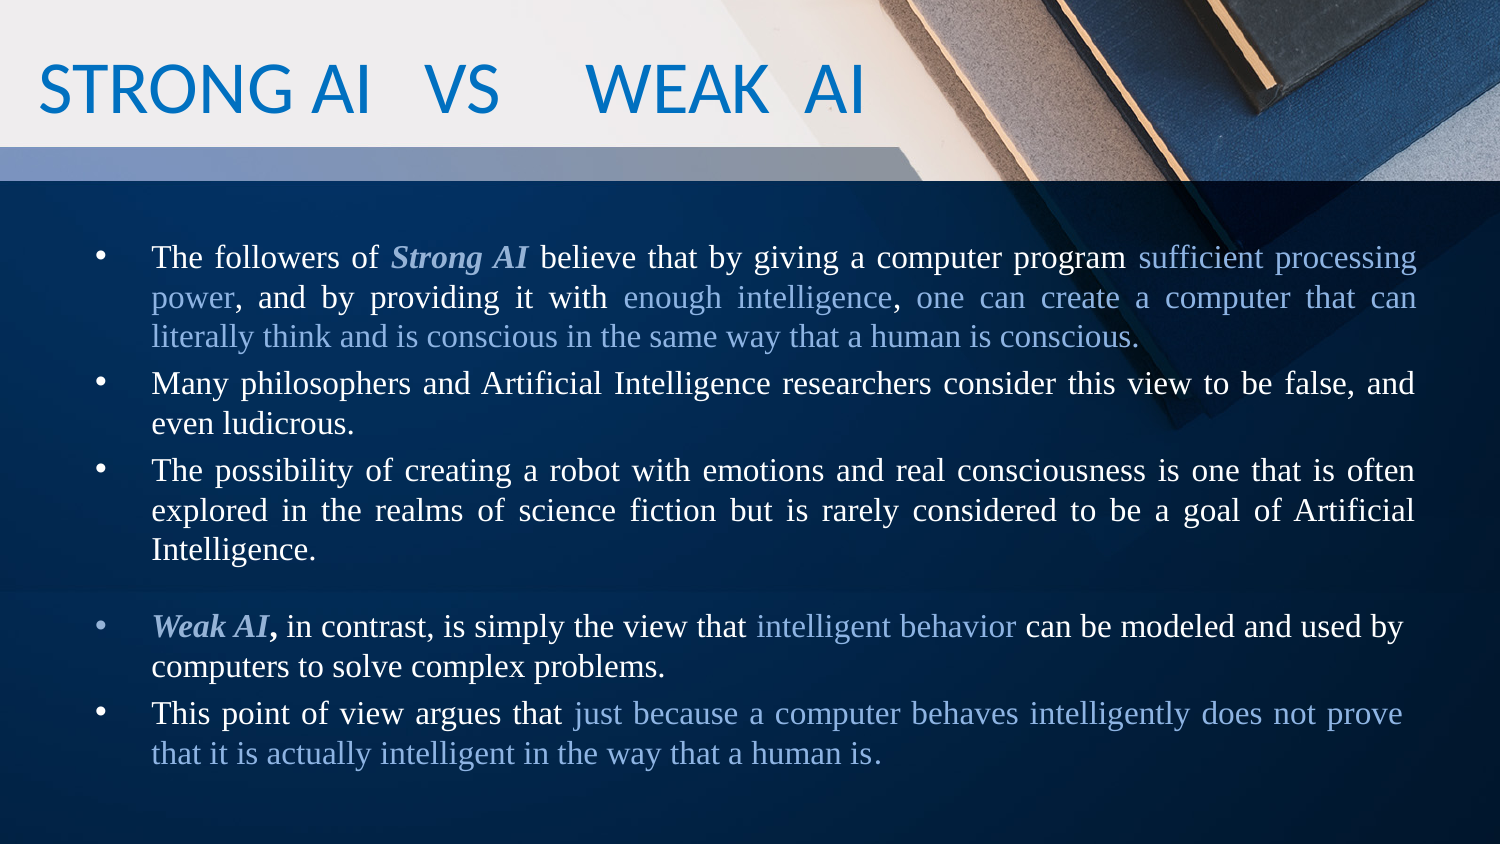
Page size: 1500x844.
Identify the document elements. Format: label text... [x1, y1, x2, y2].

list Weak AI, in contrast, is simply the view that intelligent behavior can be modeled and used by computers to solve complex problems. This point of view argues that just because a computer behaves intelligently does not prove that it is actually intelligent in the way that a human is. [80, 597, 1420, 823]
picture [0, 0, 1500, 844]
list The followers of Strong AI believe that by giving a computer program sufficient processing power, and by providing it with enough intelligence, one can create a computer that can literally think and is conscious in the same way that a human is conscious. Many philosophers and Artificial Intelligence researchers consider this view to be false, and even ludicrous. The possibility of creating a robot with emotions and real consciousness is one that is often explored in the realms of science fiction but is rarely considered to be a goal of Artificial Intelligence. [80, 227, 1433, 528]
title STRONG AI VS WEAK AI [23, 21, 901, 147]
